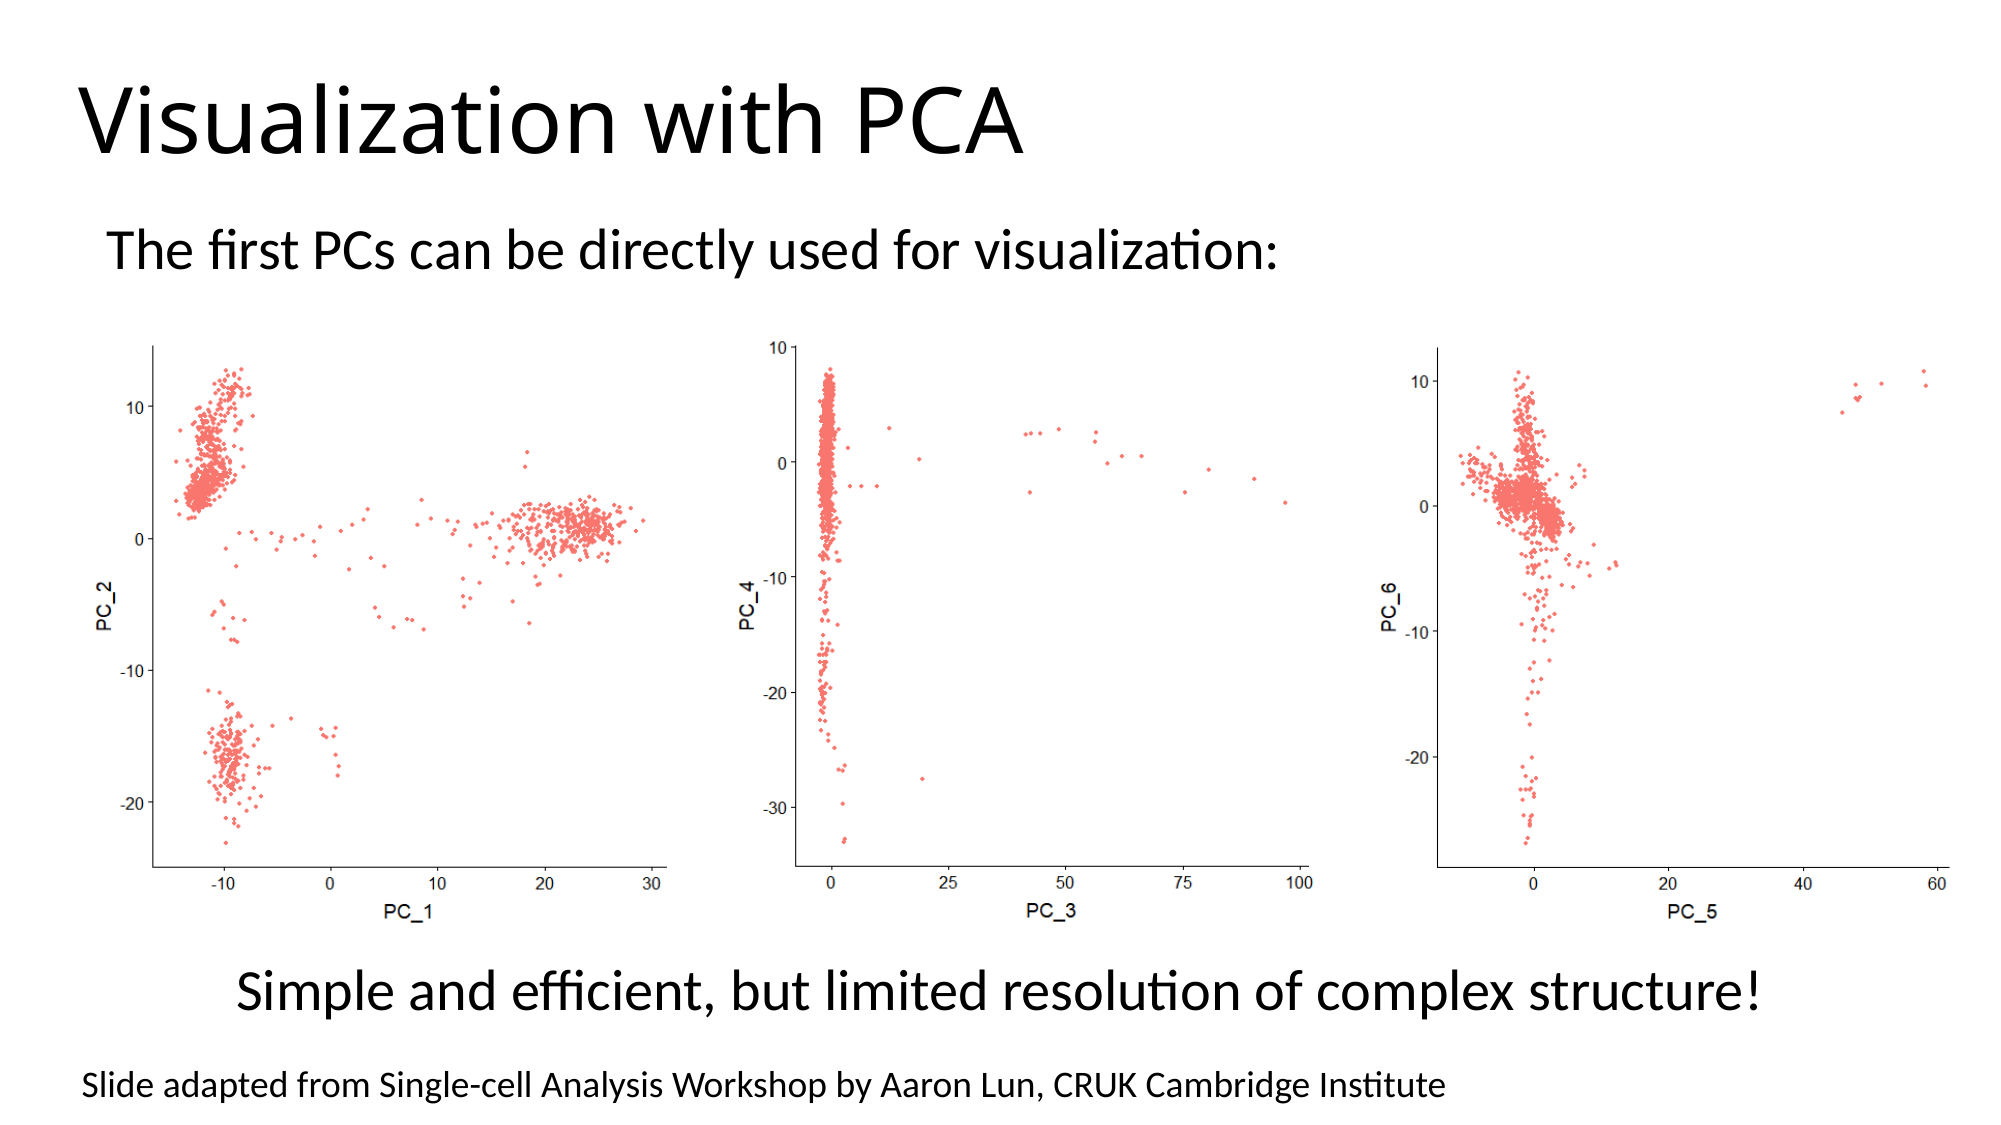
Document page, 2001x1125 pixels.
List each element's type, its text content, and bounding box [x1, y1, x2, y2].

text_box Slide adapted from Single-cell Analysis Workshop by Aaron Lun, CRUK Cambridge Institute [66, 1053, 1464, 1113]
title Visualization with PCA [63, 15, 1789, 233]
picture [1371, 331, 1964, 932]
text_box The first PCs can be directly used for visualization: [92, 203, 1309, 289]
picture [84, 331, 696, 932]
picture [729, 331, 1338, 932]
text_box Simple and efficient, but limited resolution of complex structure! [221, 944, 1779, 1030]
